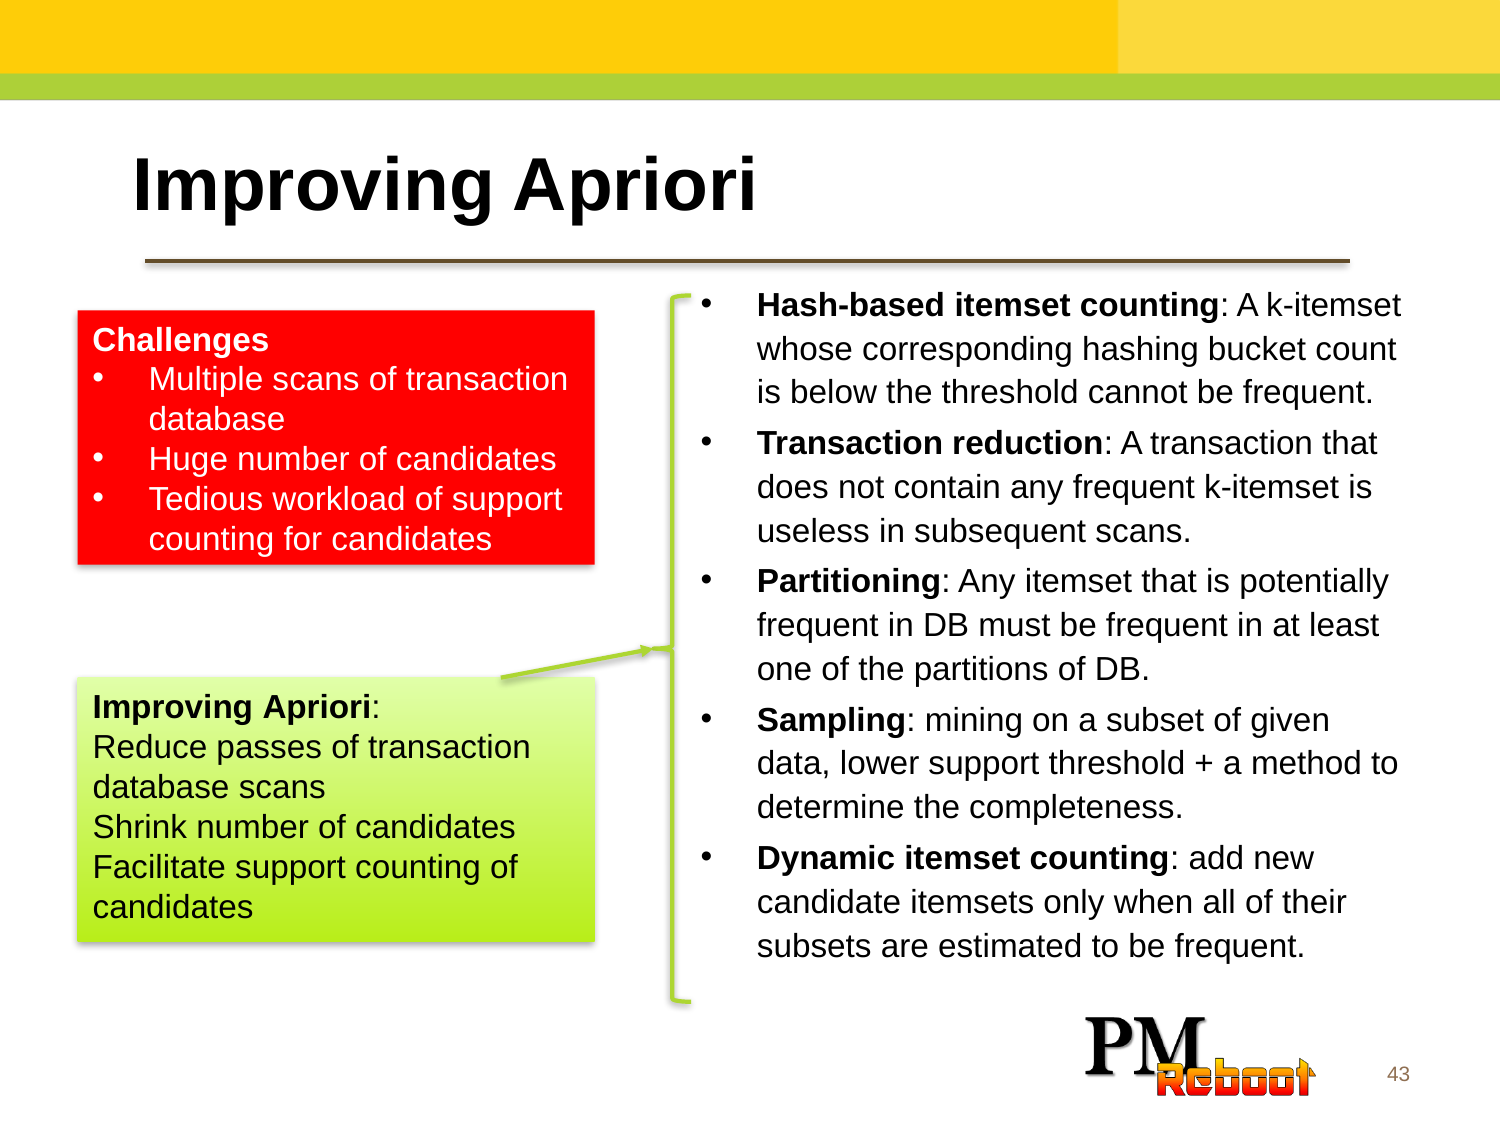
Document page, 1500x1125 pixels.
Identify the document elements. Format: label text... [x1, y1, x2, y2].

text_box Hash-based itemset counting: A k-itemset whose corresponding hashing bucket count is below the threshold cannot be frequent. Transaction reduction: A transaction that does not contain any frequent k-itemset is useless in subsequent scans. Partitioning: Any itemset that is potentially frequent in DB must be frequent in at least one of the partitions of DB. Sampling: mining on a subset of given data, lower support threshold + a method to determine the completeness. Dynamic itemset counting: add new candidate itemsets only when all of their subsets are estimated to be frequent. [685, 271, 1417, 865]
text_box Challenges Multiple scans of transaction database Huge number of candidates Tedious workload of support counting for candidates [77, 310, 595, 565]
slide_number 43 [1074, 1042, 1425, 1103]
list Improving Apriori: Reduce passes of transaction database scans Shrink number of candidates Facilitate support counting of candidates [77, 677, 595, 942]
text_box [654, 293, 692, 1004]
title Improving Apriori [117, 109, 1364, 251]
picture [0, 0, 1500, 1125]
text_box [500, 648, 654, 678]
